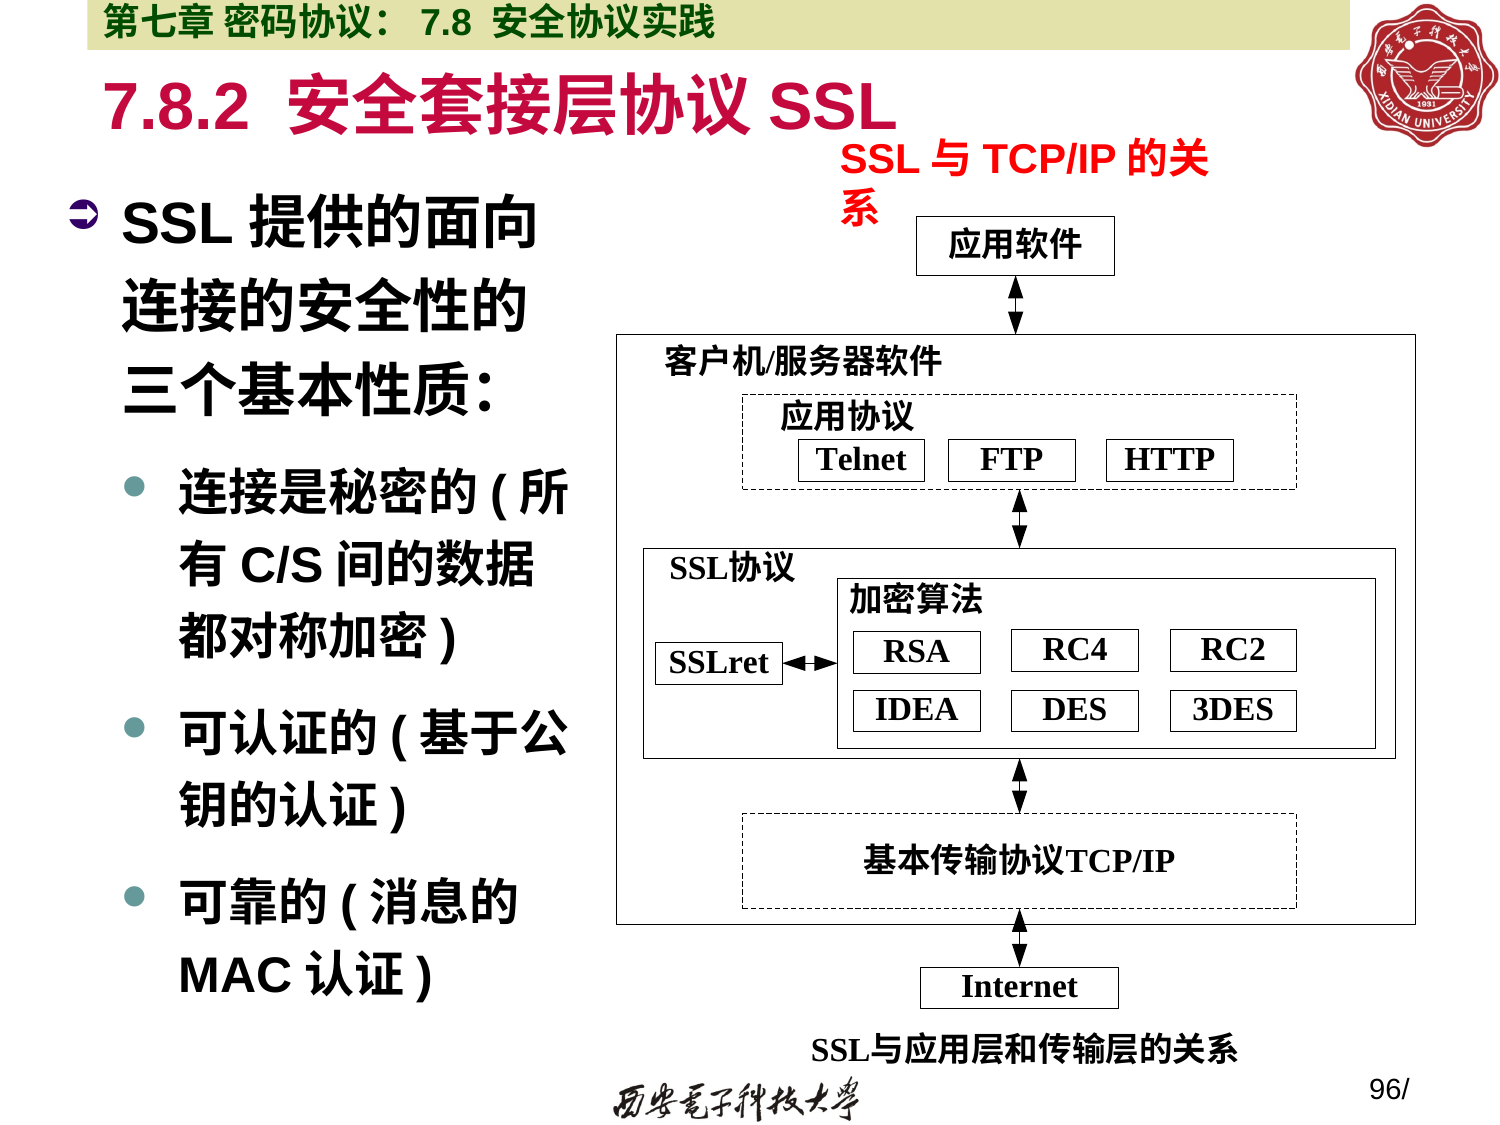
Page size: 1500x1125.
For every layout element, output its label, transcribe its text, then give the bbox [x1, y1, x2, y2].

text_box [612, 212, 1420, 1076]
picture [1350, 0, 1500, 150]
text_box 第七章 密码协议：7.8 安全协议实践 [87, 0, 1350, 50]
list SSL提供的面向连接的安全性的三个基本性质： 连接是秘密的(所有C/S间的数据都对称加密) 可认证的(基于公钥的认证) 可靠的(消息的MAC认证) [49, 163, 601, 1063]
slide_number 96/ [1212, 1062, 1426, 1113]
text_box SSL与TCP/IP的关系 [824, 151, 1263, 210]
picture [612, 1076, 863, 1125]
title 7.8.2 安全套接层协议SSL [87, 62, 1351, 151]
